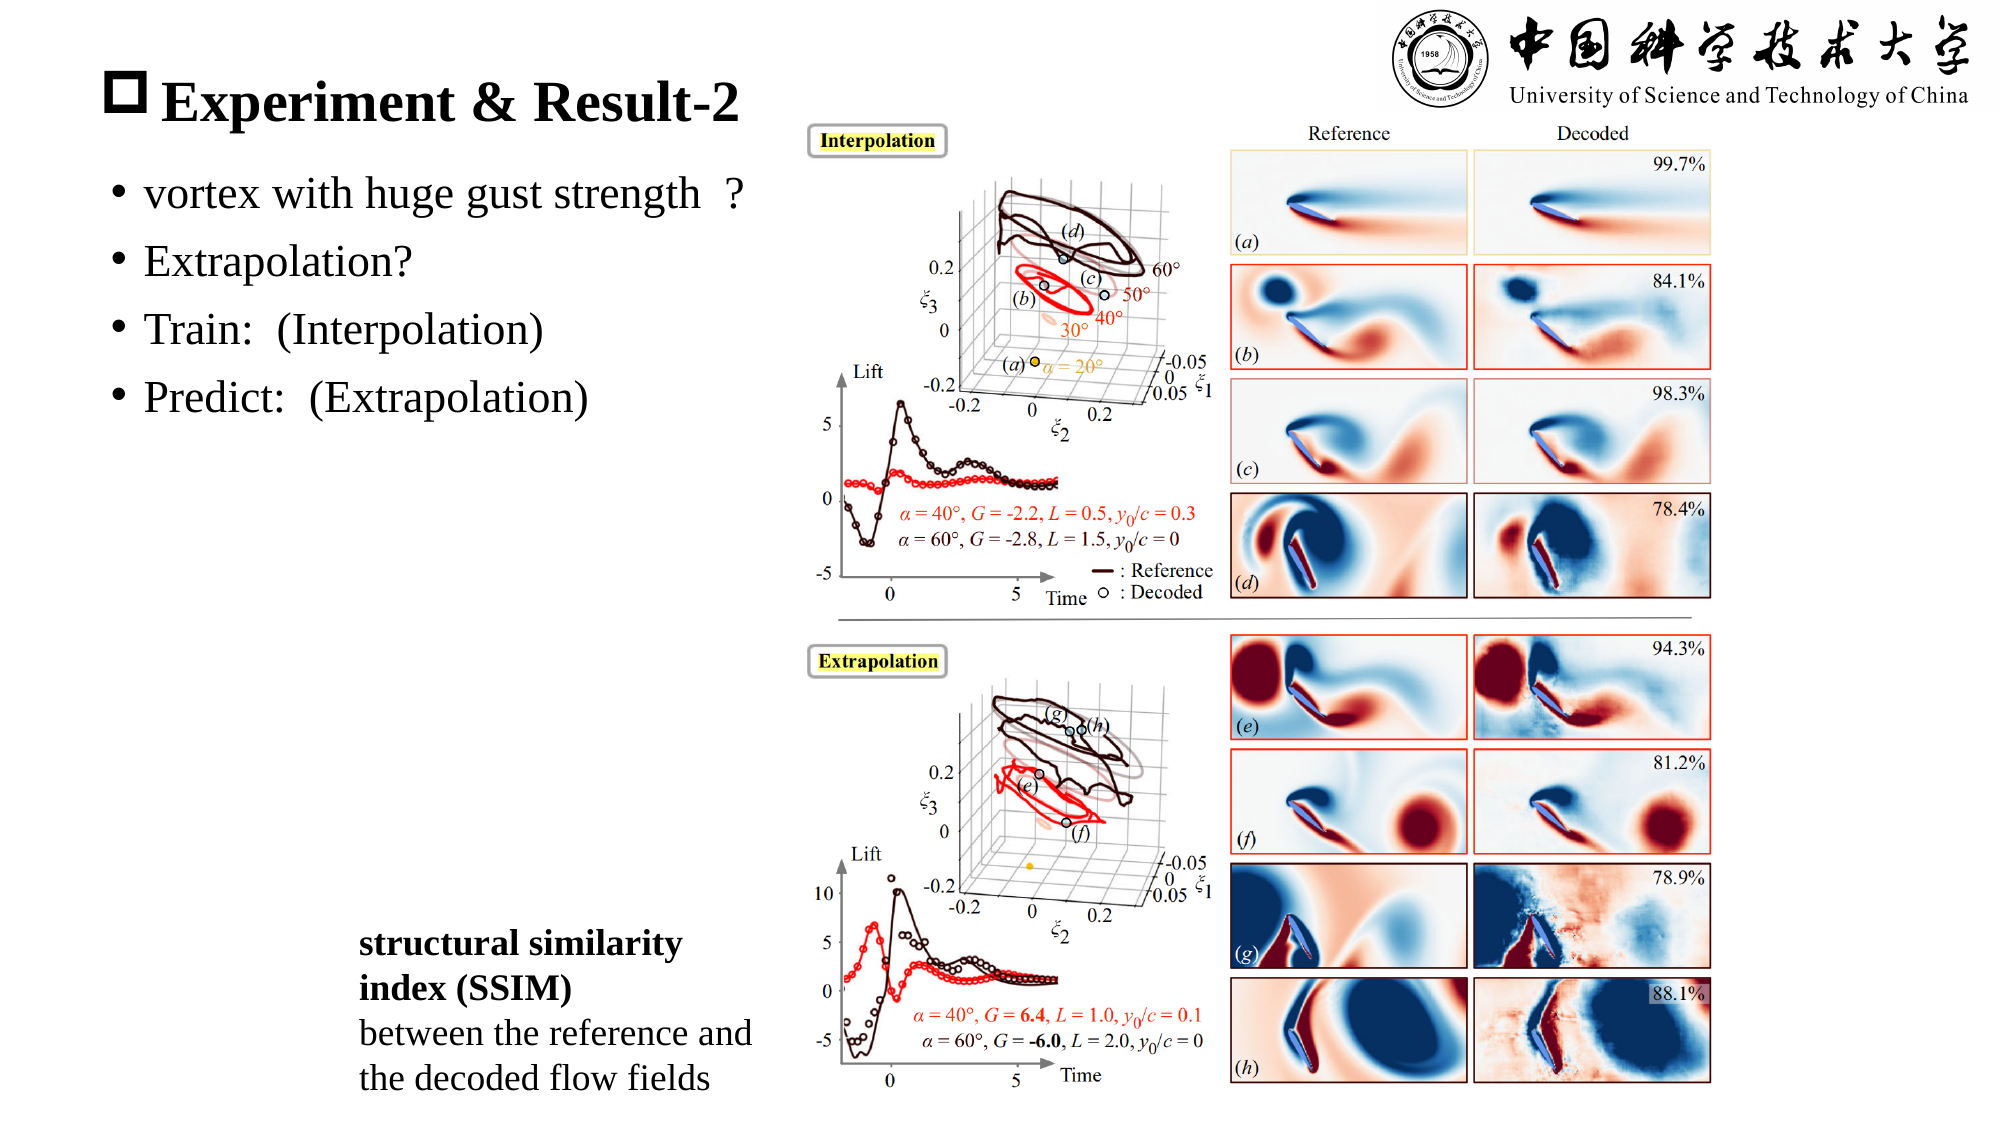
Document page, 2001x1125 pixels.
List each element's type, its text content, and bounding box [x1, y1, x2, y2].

text_box structural similarity index (SSIM) between the reference and the decoded flow fields [344, 910, 770, 1106]
picture [1374, 0, 2000, 113]
title Experiment & Result-2 [84, 32, 1517, 174]
picture [756, 114, 1721, 1093]
